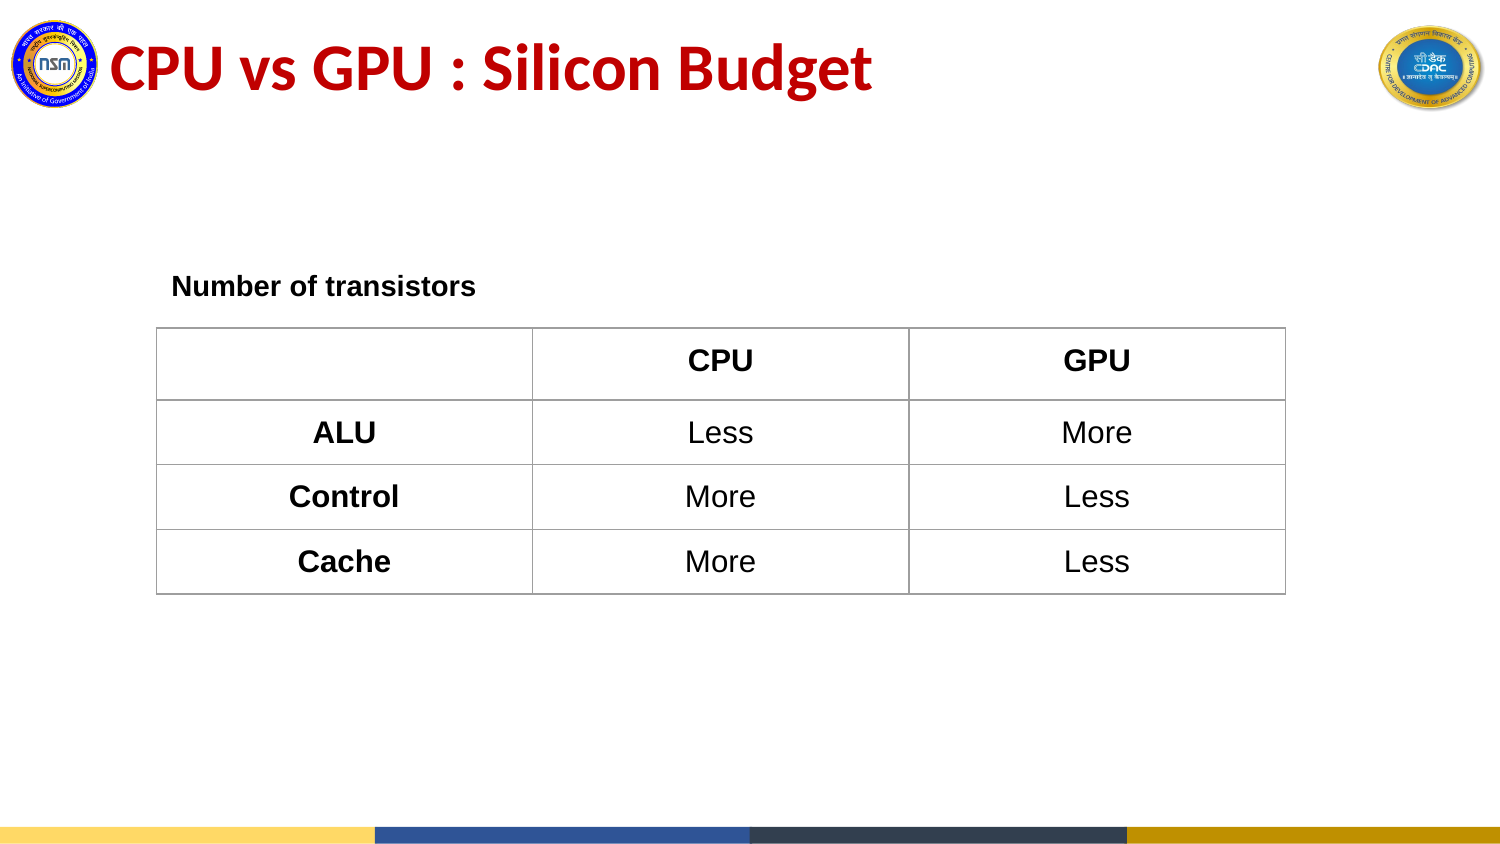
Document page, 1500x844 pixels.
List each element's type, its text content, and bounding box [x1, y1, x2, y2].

table_cell More [910, 401, 1285, 464]
picture [1378, 25, 1485, 112]
table_cell ALU [157, 401, 532, 464]
table_cell More [533, 465, 908, 529]
table_header CPU [533, 329, 908, 399]
table_cell Less [910, 465, 1285, 529]
table_cell Less [533, 401, 908, 464]
table_cell Less [910, 530, 1285, 593]
table_header GPU [910, 329, 1285, 399]
title CPU vs GPU : Silicon Budget [103, 10, 1397, 127]
table_cell Cache [157, 530, 532, 593]
picture [11, 20, 98, 108]
table_header [157, 329, 532, 399]
text_box Number of transistors [156, 252, 1445, 318]
table_cell Control [157, 465, 532, 529]
table_cell More [533, 530, 908, 593]
